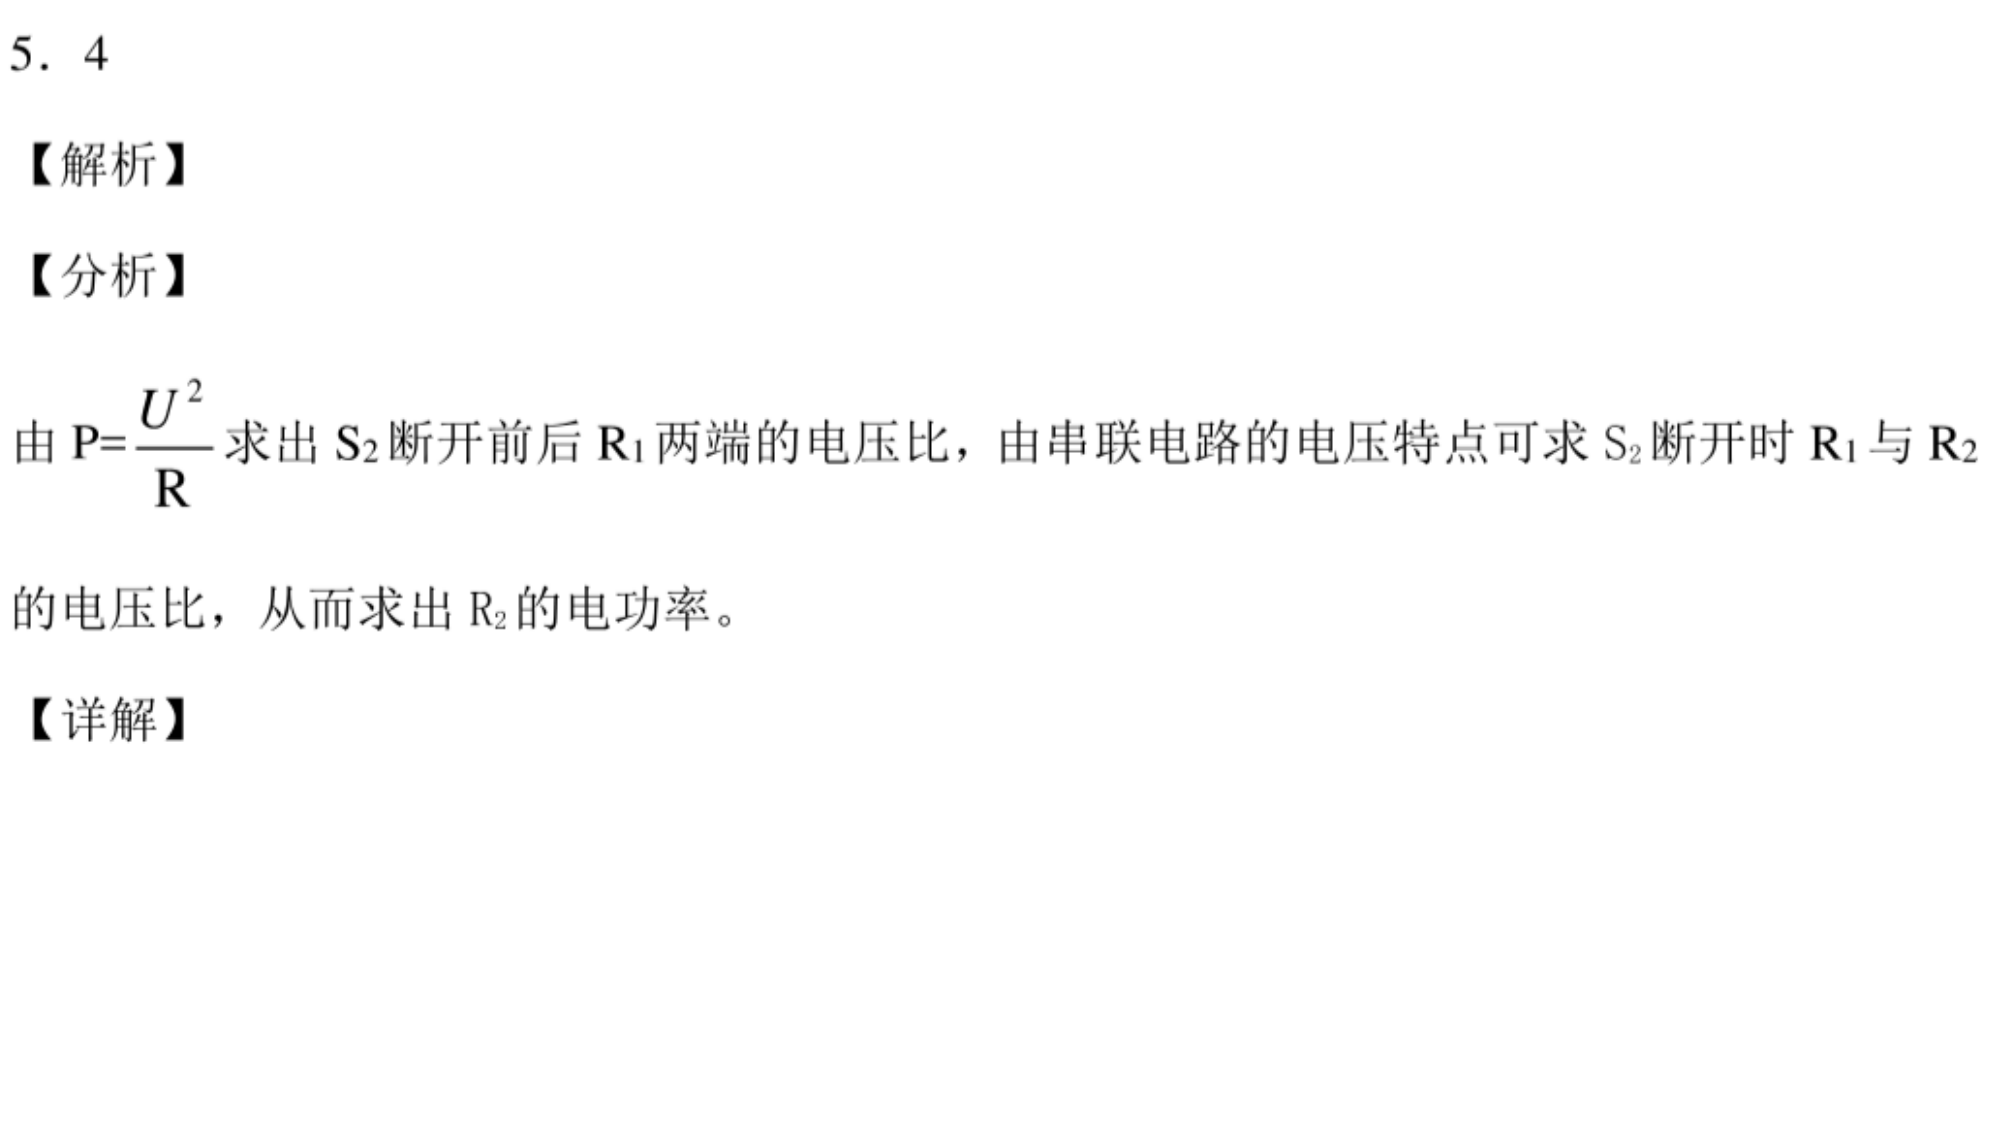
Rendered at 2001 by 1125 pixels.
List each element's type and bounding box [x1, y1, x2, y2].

picture [0, 0, 2000, 773]
